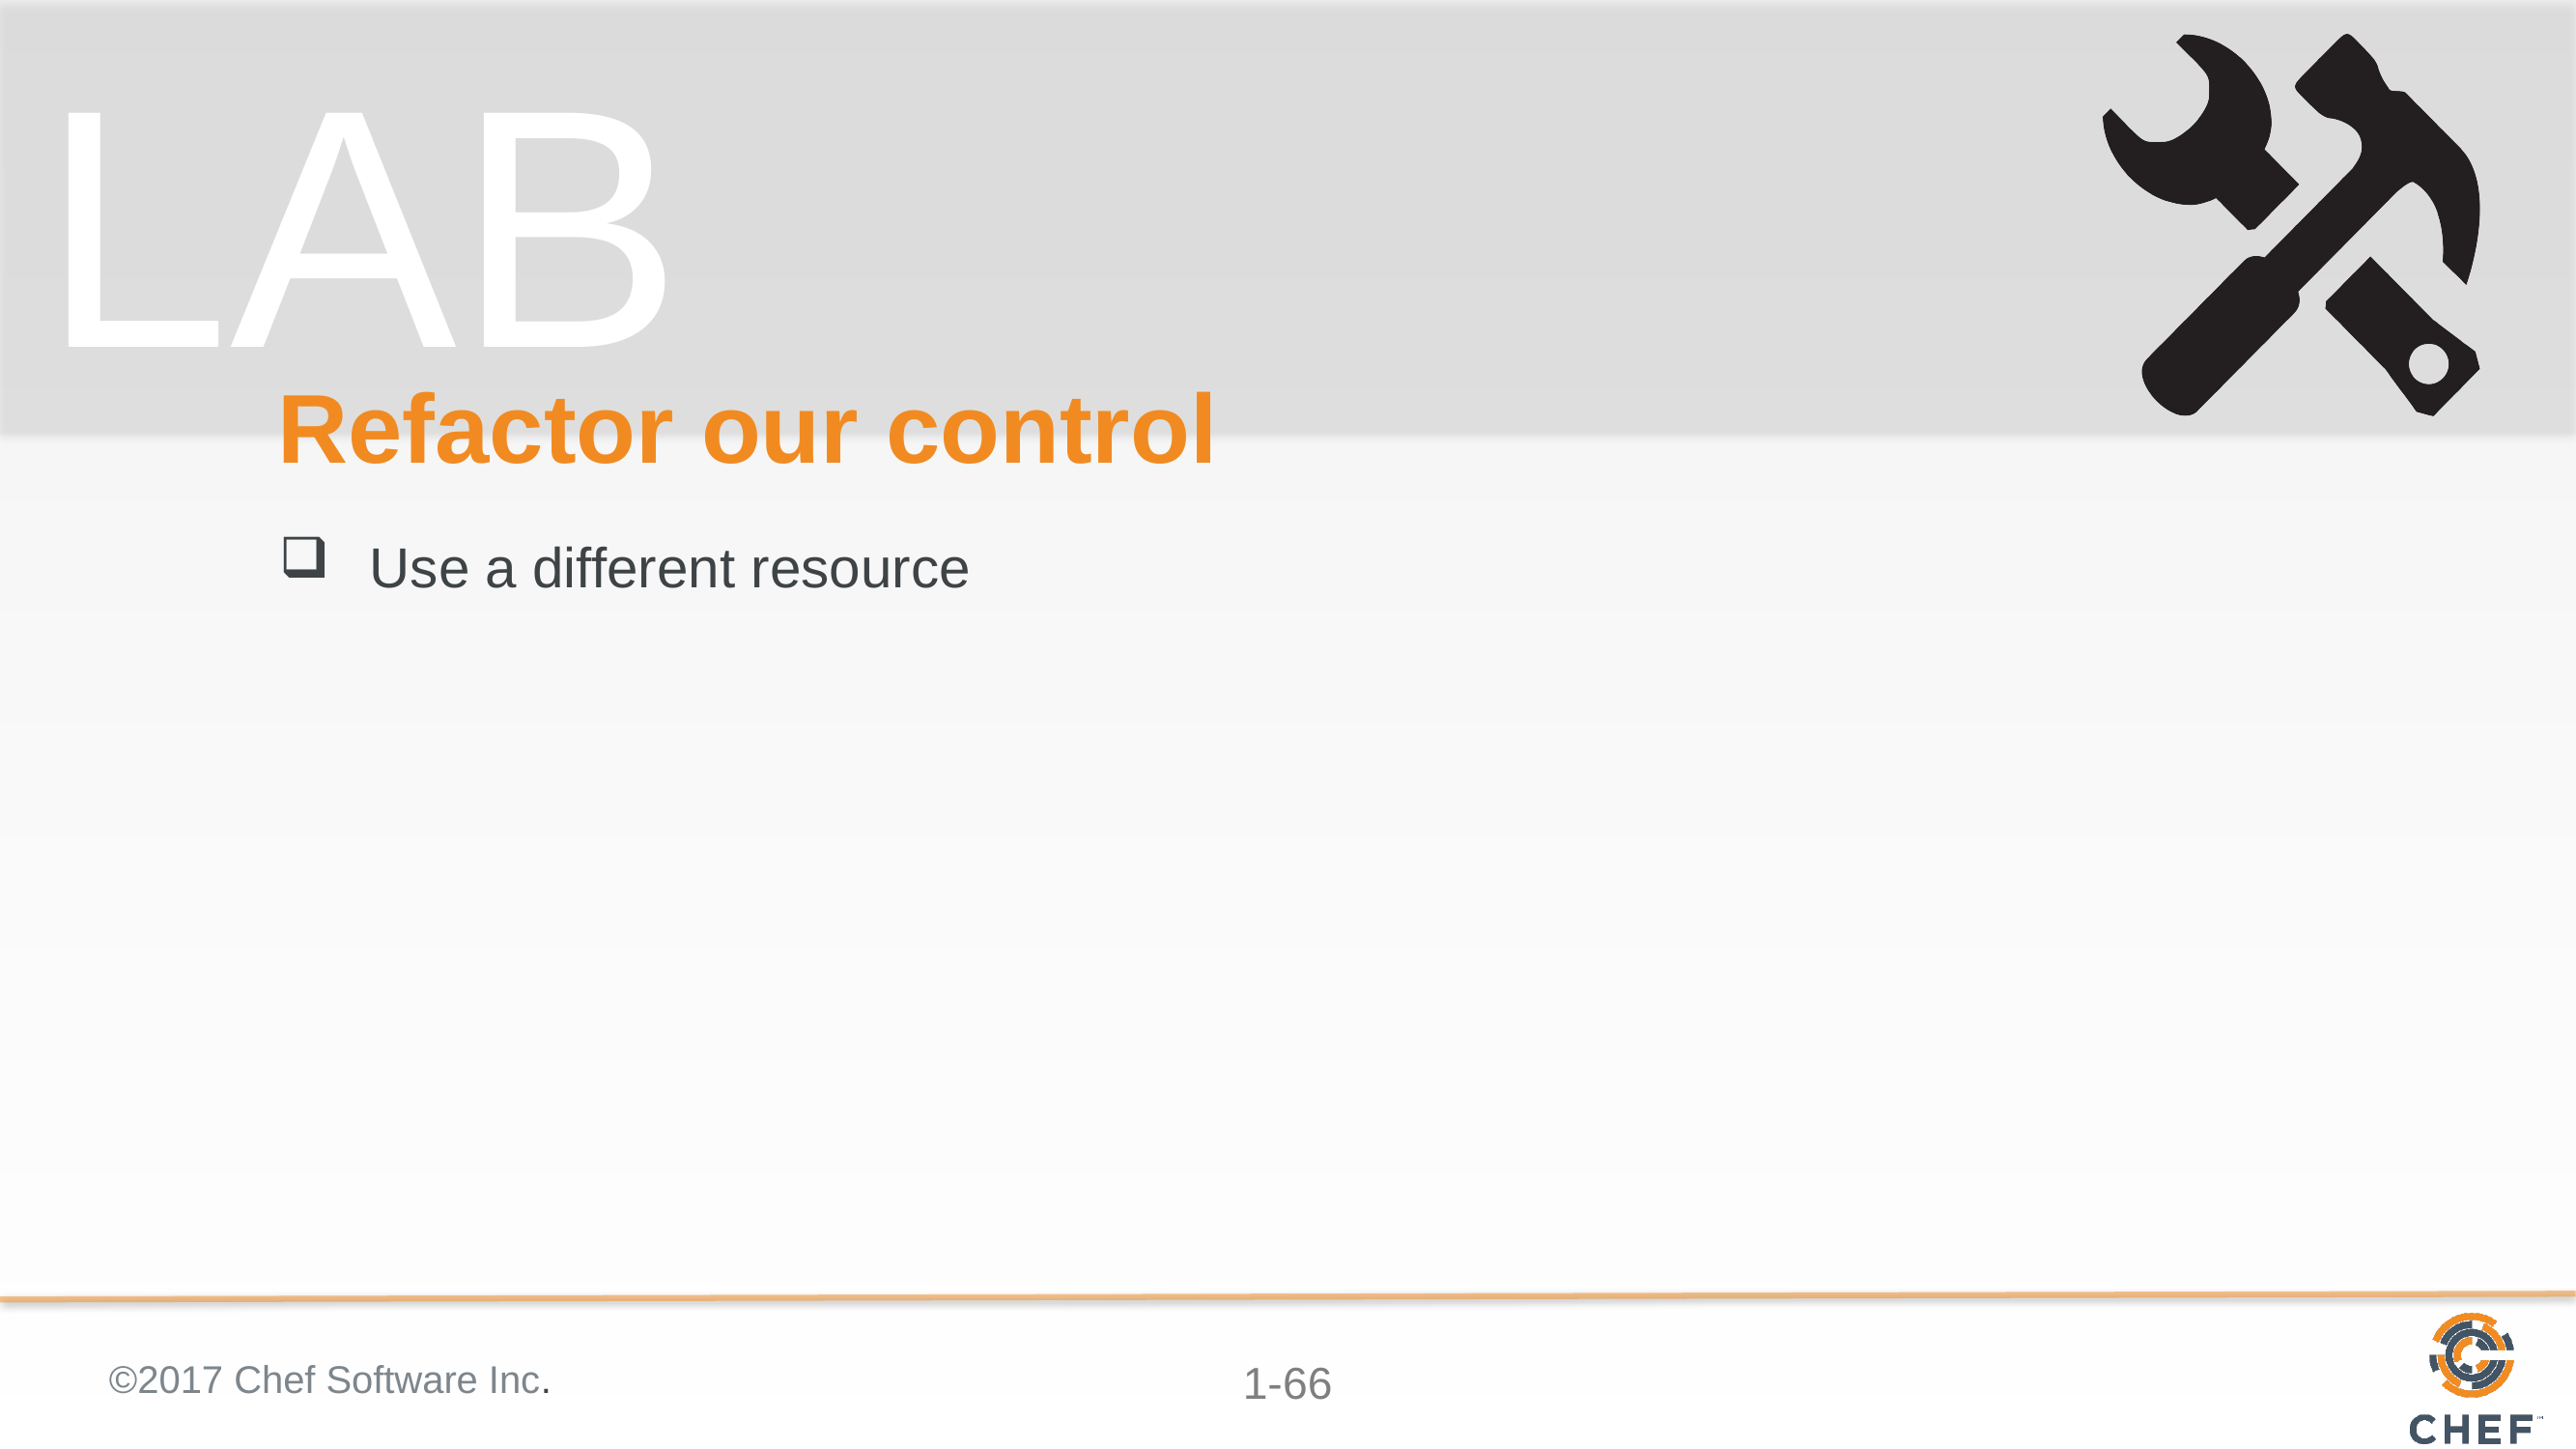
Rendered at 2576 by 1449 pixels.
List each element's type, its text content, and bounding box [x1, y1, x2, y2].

subtitle Use a different resource [265, 516, 2217, 1047]
picture [2103, 34, 2485, 416]
title Refactor our control [263, 363, 2218, 499]
picture [2399, 1297, 2551, 1449]
